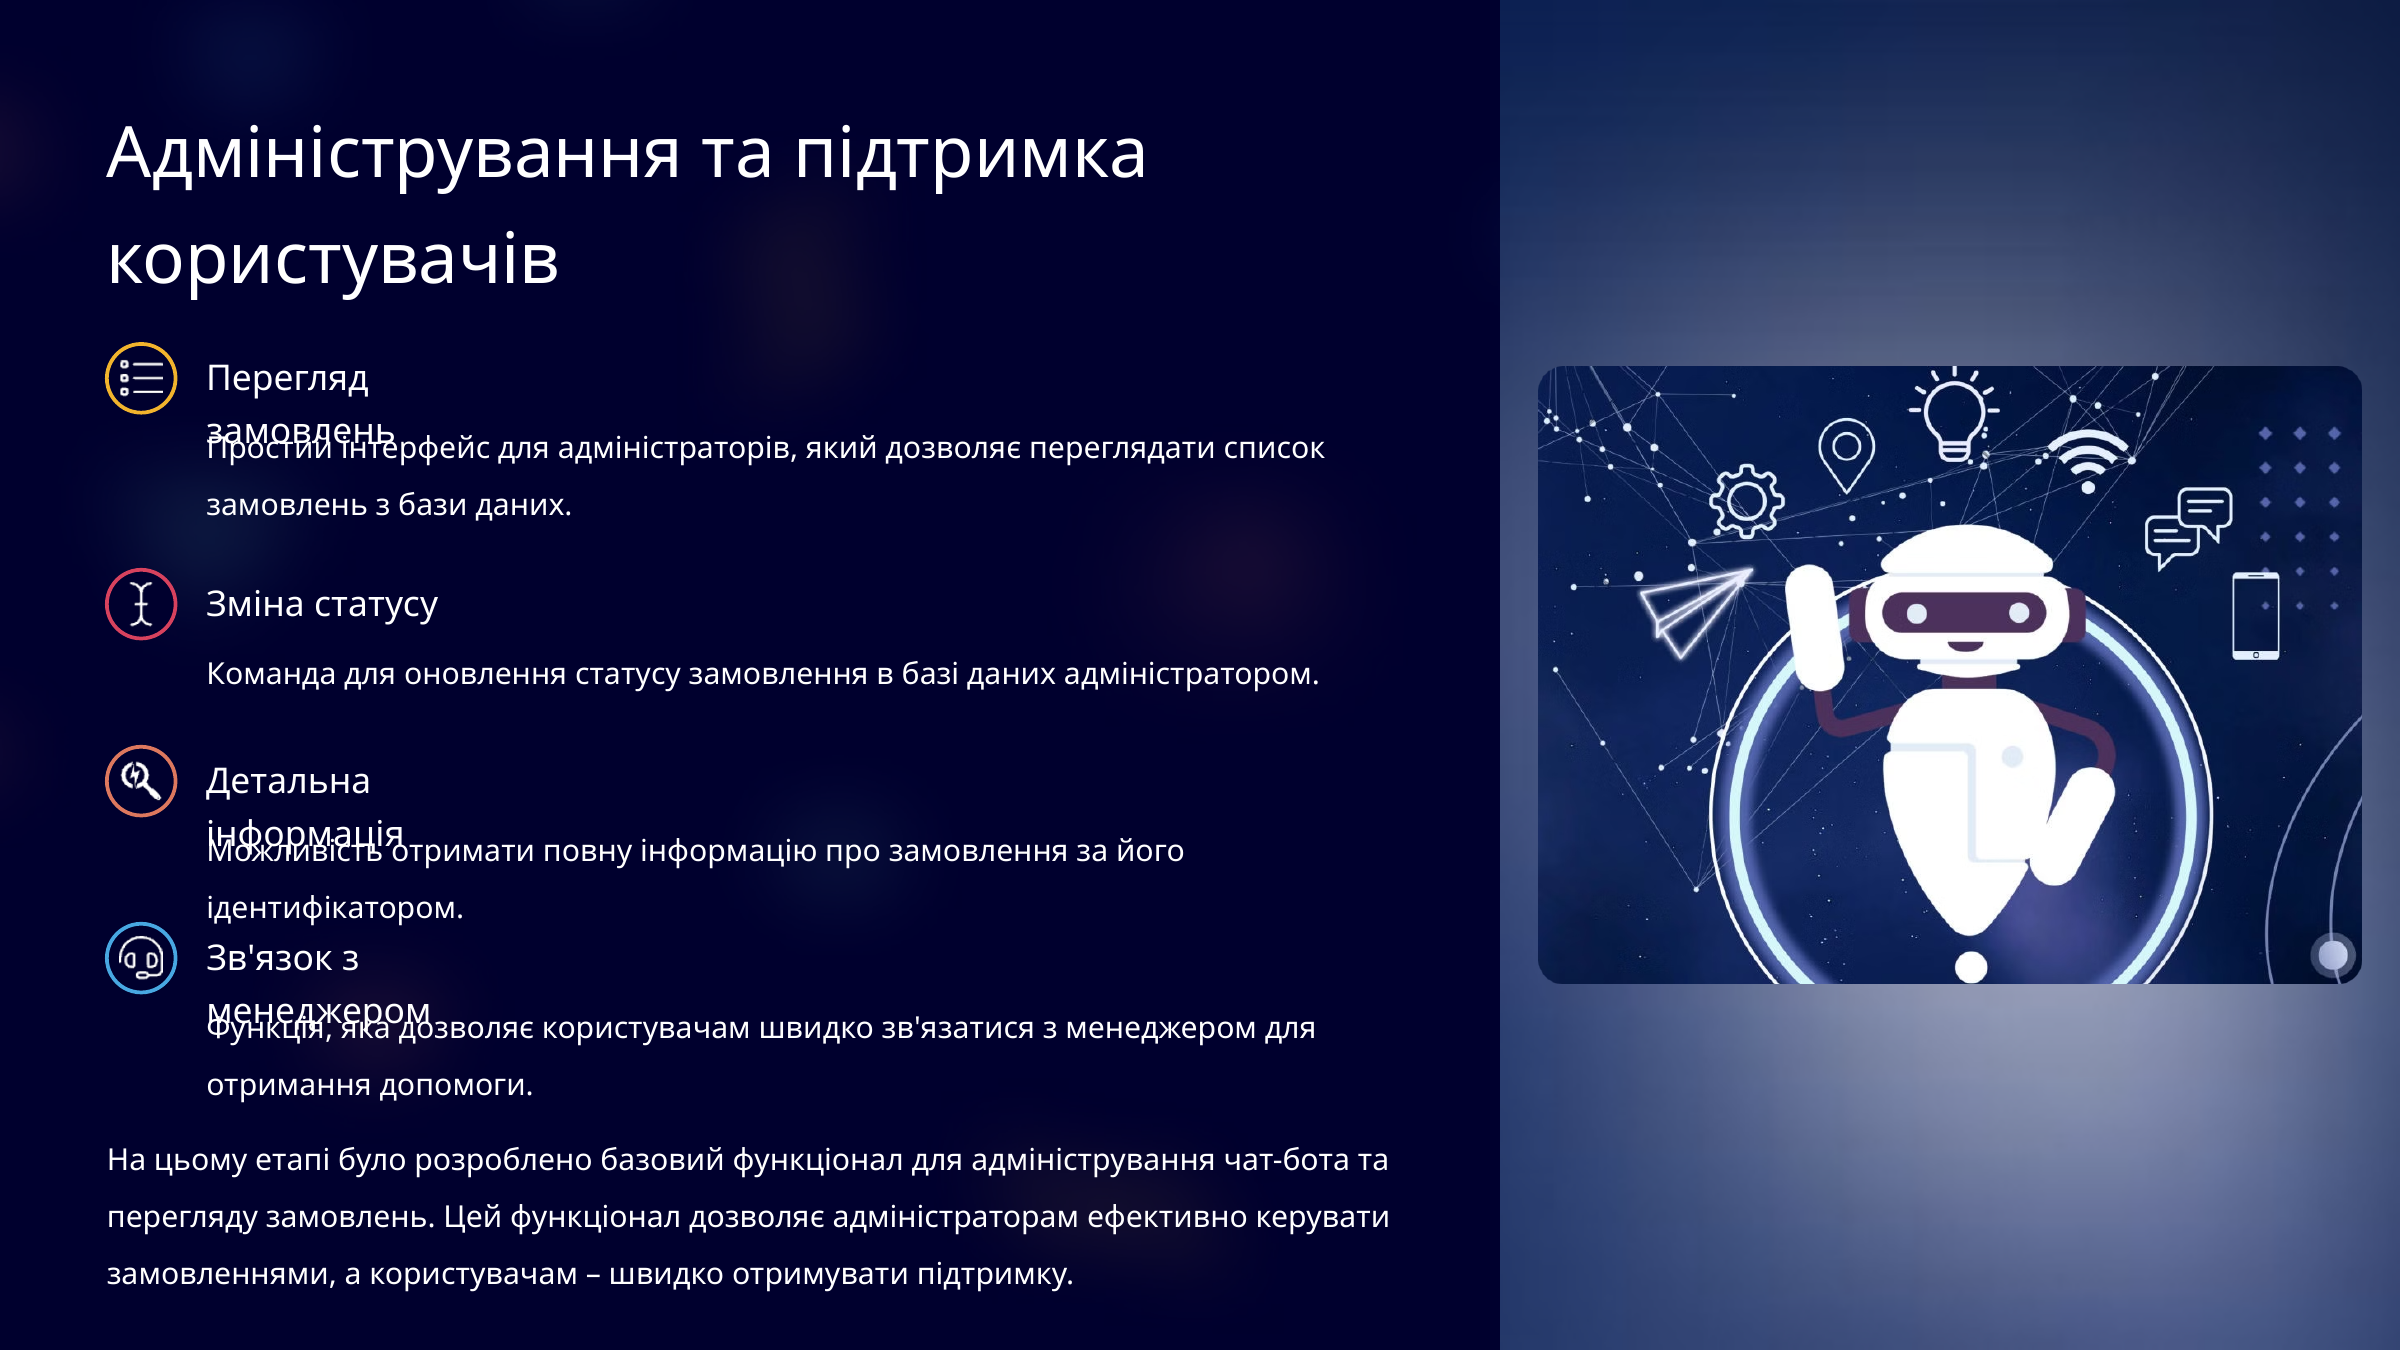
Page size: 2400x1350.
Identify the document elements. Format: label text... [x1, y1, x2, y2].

picture [119, 753, 163, 809]
text_box [123, 923, 160, 929]
text_box Можливість отримати повну інформацію про замовлення за його ідентифікатором. [206, 810, 1394, 859]
text_box Простий інтерфейс для адміністраторів, який дозволяє переглядати список замовлень з бази даних. [206, 407, 1394, 505]
text_box [167, 758, 176, 803]
picture [119, 576, 163, 632]
picture [119, 351, 163, 406]
text_box Команда для оновлення статусу замовлення в базі даних адміністратором. [206, 633, 1394, 682]
text_box [123, 343, 160, 349]
text_box [167, 935, 176, 980]
text_box [123, 746, 160, 752]
text_box Зміна статусу [206, 569, 566, 615]
picture [119, 930, 163, 986]
text_box Зв'язок з менеджером [206, 923, 593, 969]
text_box [106, 357, 114, 400]
text_box [106, 937, 114, 980]
text_box [167, 581, 176, 626]
text_box Детальна інформація [206, 746, 578, 792]
text_box [106, 583, 114, 626]
picture [1499, 0, 2400, 1350]
text_box [106, 760, 114, 803]
text_box Перегляд замовлень [206, 343, 566, 389]
text_box Функція, яка дозволяє користувачам швидко зв'язатися з менеджером для отримання допомоги. [206, 987, 1394, 1085]
text_box На цьому етапі було розроблено базовий функціонал для адміністрування чат-бота та перегляду замовлень. Цей функціонал дозволяє адміністраторам ефективно керувати замовленнями, а користувачам – швидко отримувати підтримку. [106, 1119, 1393, 1266]
text_box [123, 569, 160, 575]
text_box [167, 355, 176, 400]
text_box Адміністрування та підтримка користувачів [106, 84, 1393, 264]
